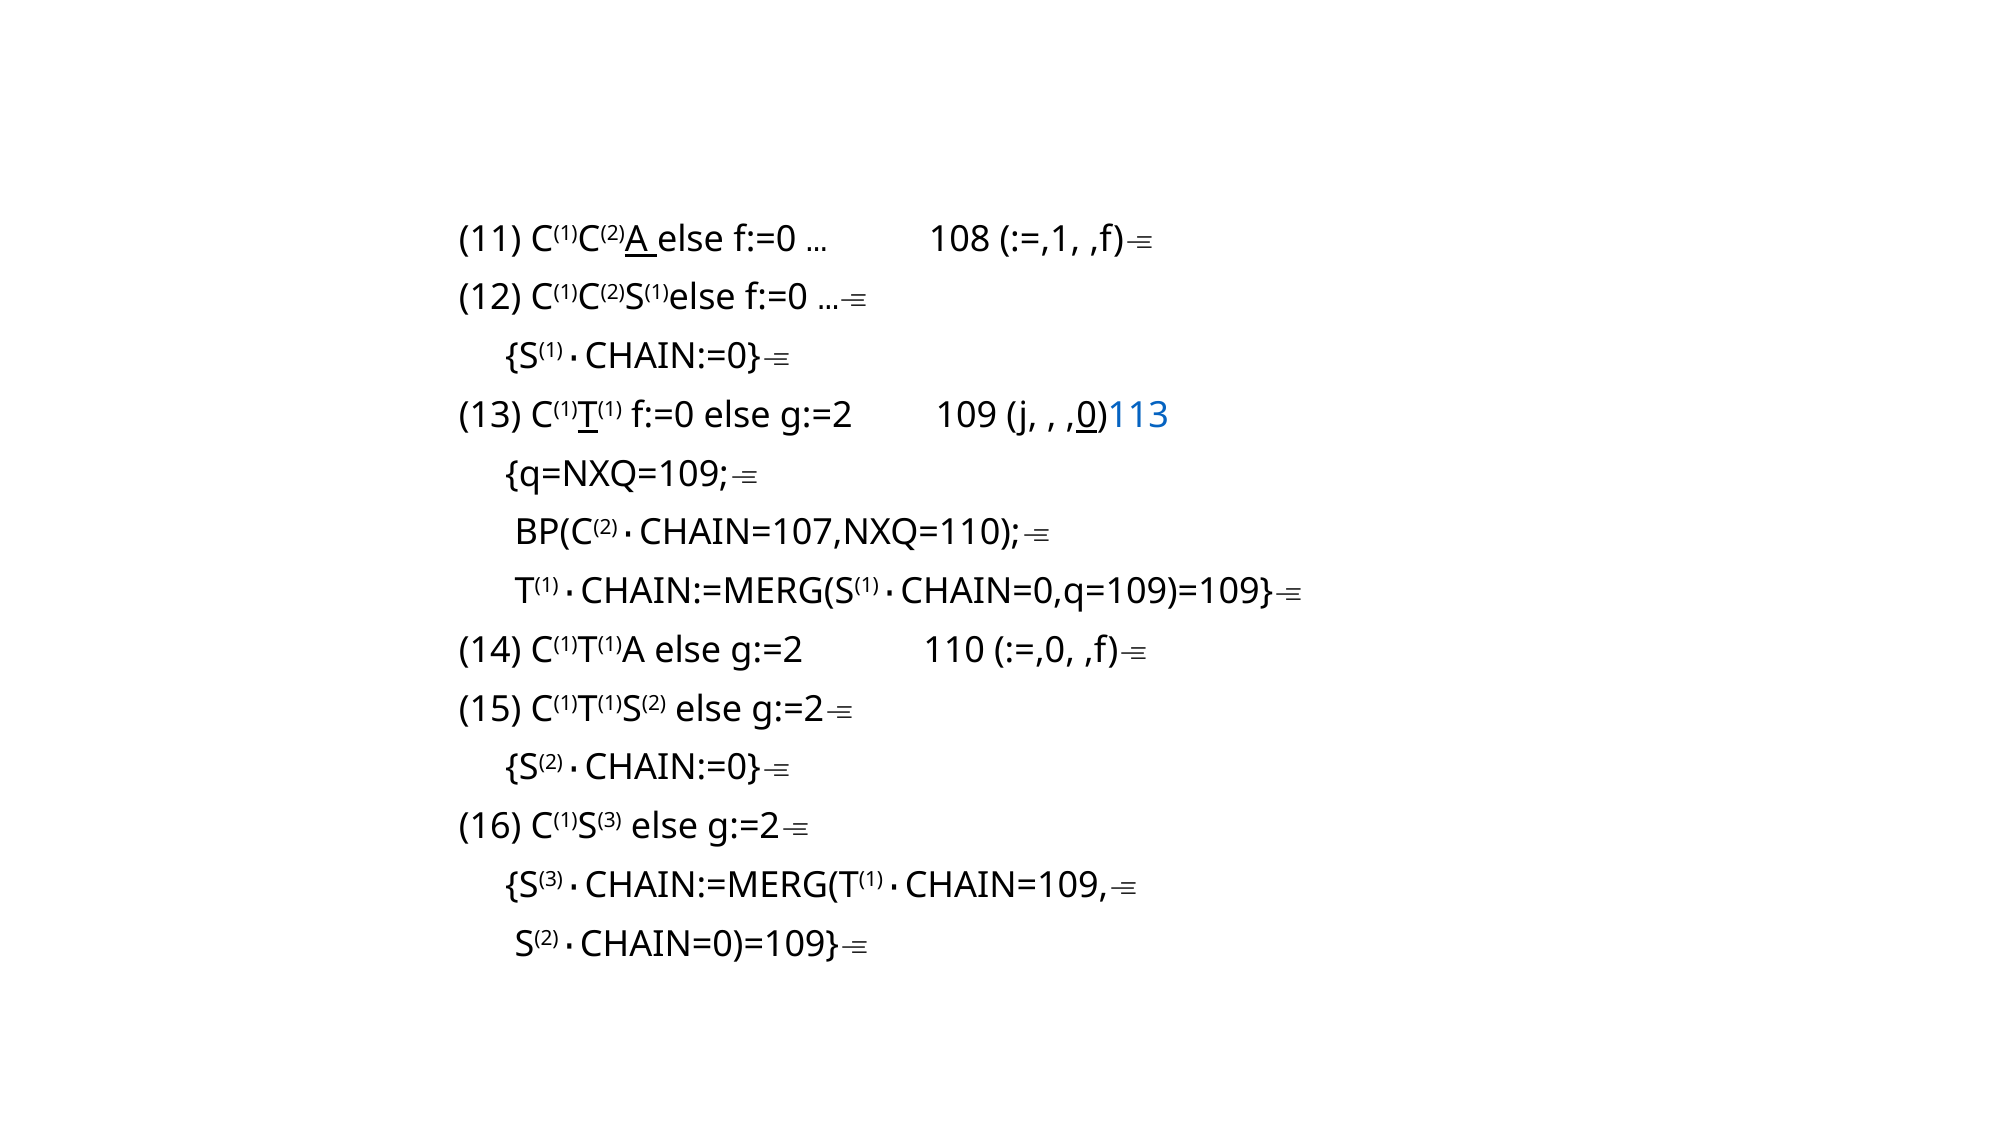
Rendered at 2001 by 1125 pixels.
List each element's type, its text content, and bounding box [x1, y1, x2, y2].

list (11) C(1)C(2)A else f:=0 … 108 (:=,1, ,f) (12) C(1)C(2)S(1)else f:=0 … {S(1)·CHAIN:=0} (13) C(1)T(1) f:=0 else g:=2 109 (j, , ,0)113 {q=NXQ=109; BP(C(2)·CHAIN=107,NXQ=110); T(1)·CHAIN:=MERG(S(1)·CHAIN=0,q=109)=109} (14) C(1)T(1)A else g:=2 110 (:=,0, ,f) (15) C(1)T(1)S(2) else g:=2 {S(2)·CHAIN:=0} (16) C(1)S(3) else g:=2 {S(3)·CHAIN:=MERG(T(1)·CHAIN=109, S(2)·CHAIN=0)=109} [444, 212, 1719, 975]
